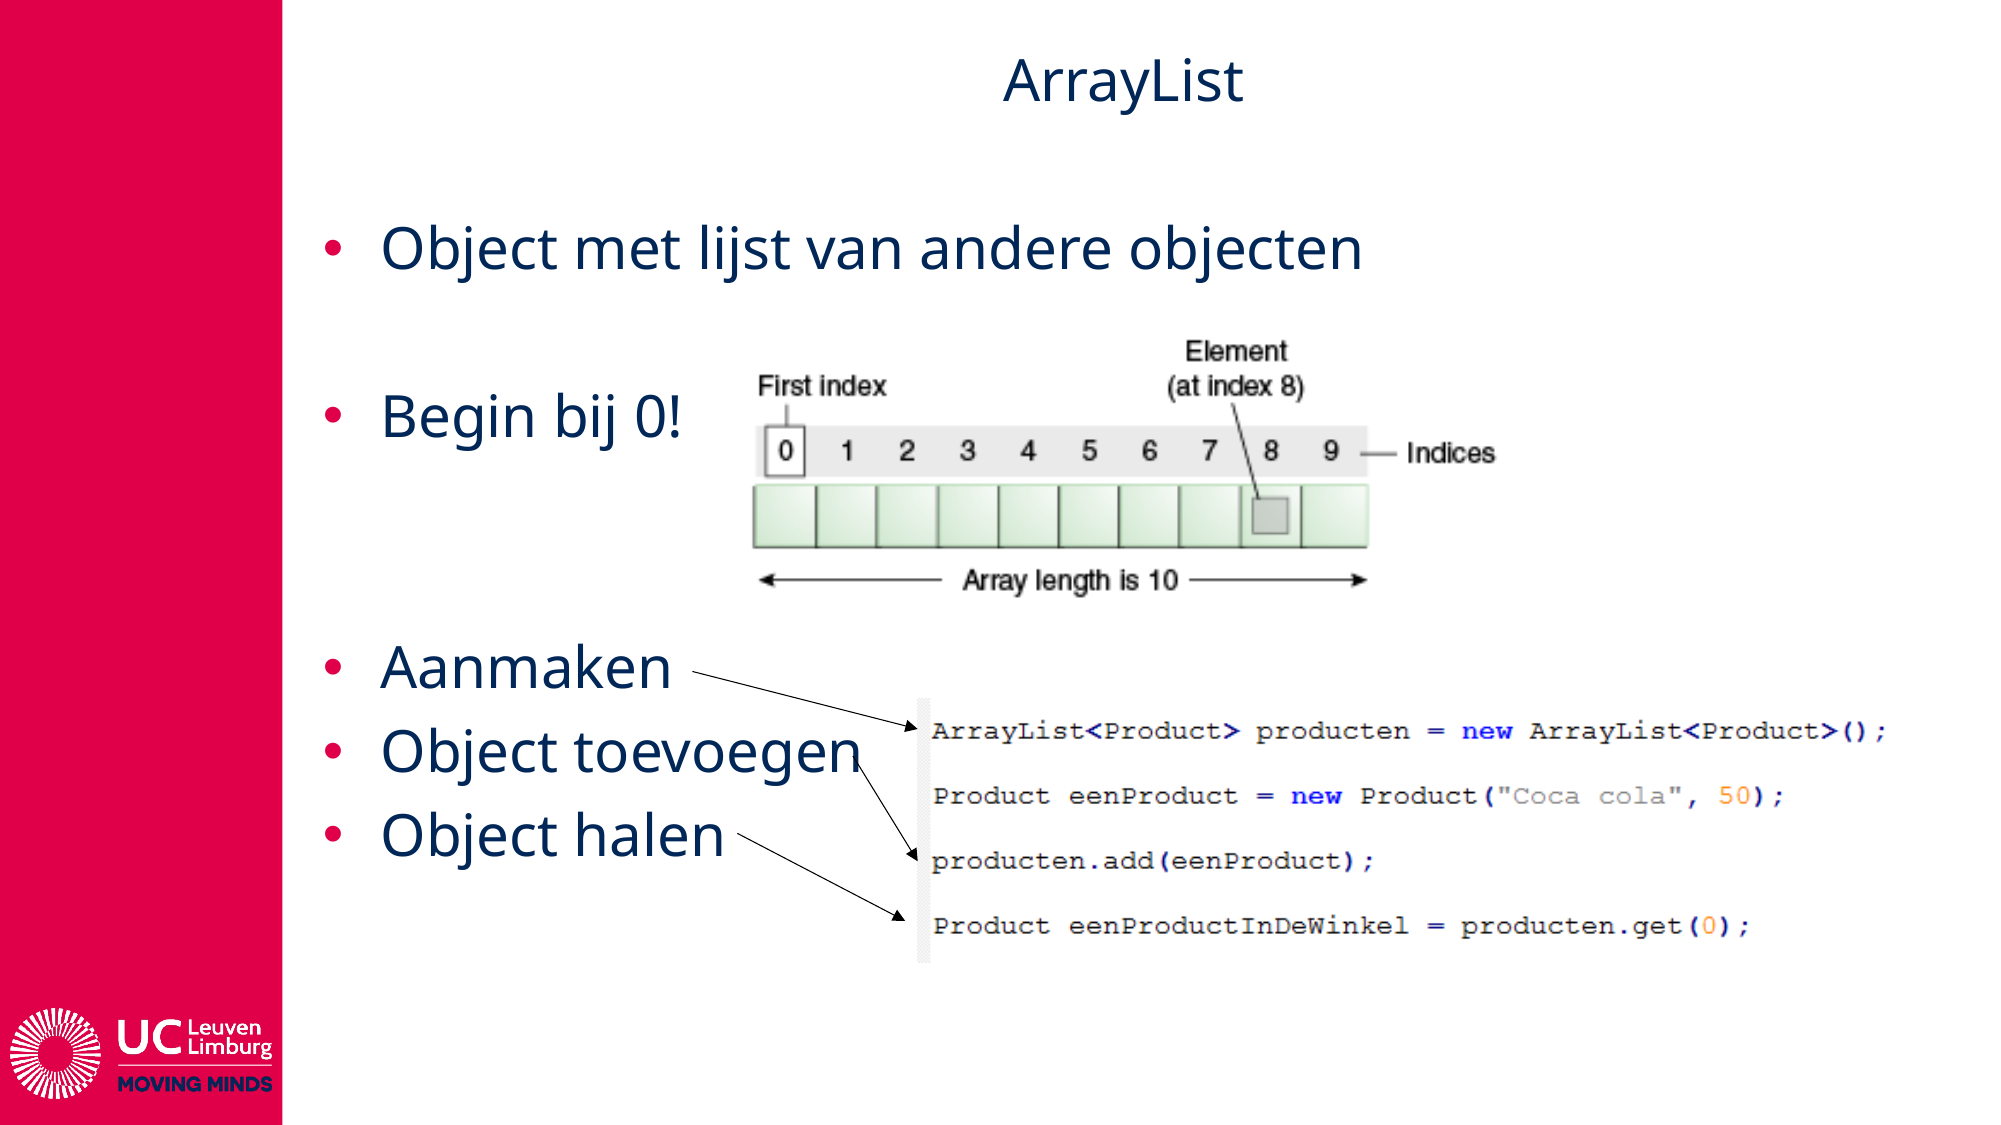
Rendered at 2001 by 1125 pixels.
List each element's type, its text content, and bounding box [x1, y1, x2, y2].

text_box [852, 755, 918, 862]
picture [737, 327, 1511, 614]
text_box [692, 671, 918, 730]
picture [917, 698, 1976, 963]
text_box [737, 833, 906, 921]
list ArrayList Object met lijst van andere objecten Begin bij 0! Aanmaken Object toevoegen Object halen [307, 43, 1940, 996]
picture [10, 1008, 272, 1099]
